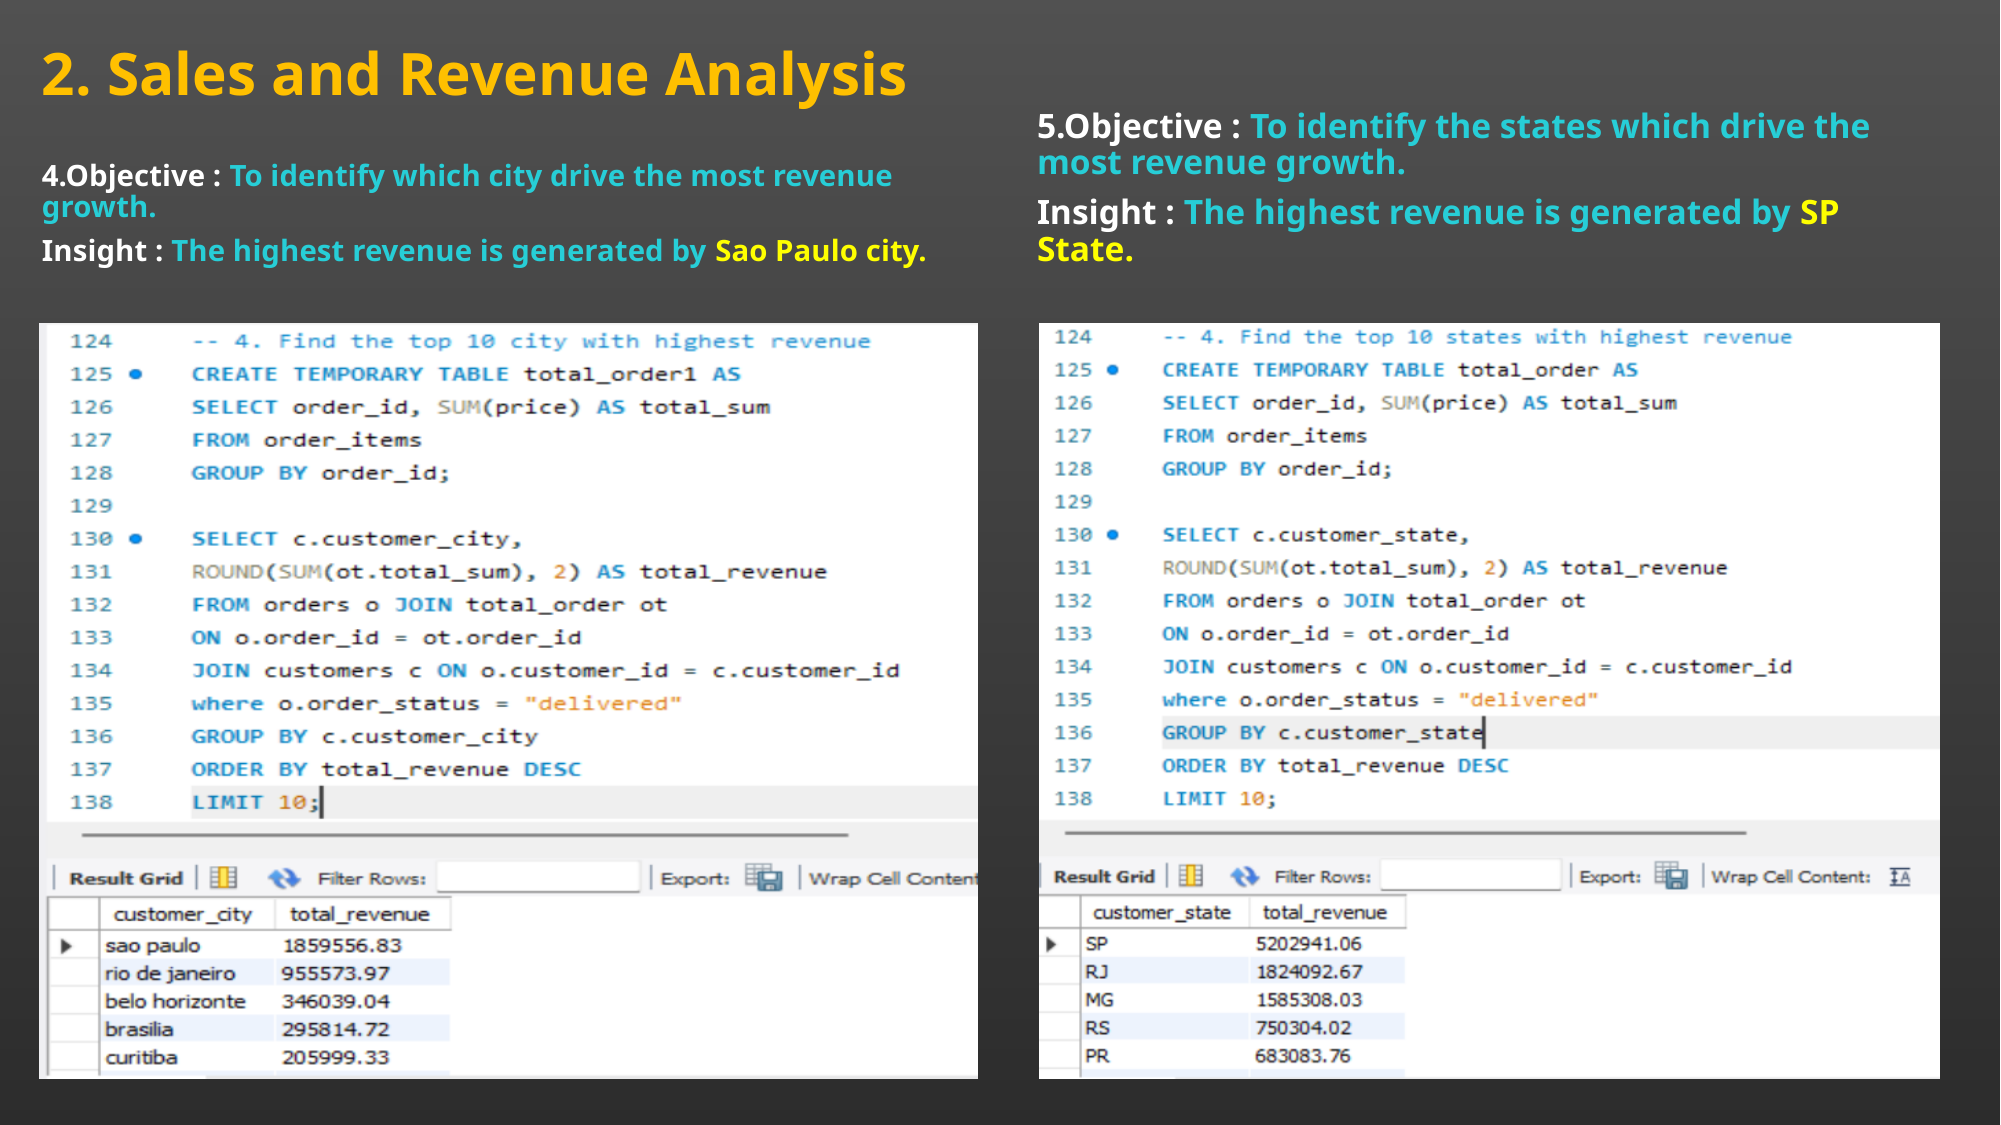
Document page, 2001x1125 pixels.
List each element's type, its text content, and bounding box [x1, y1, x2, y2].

title 2. Sales and Revenue Analysis [26, 12, 1006, 142]
list 5.Objective : To identify the states which drive the most revenue growth. Insight : The highest revenue is generated by SP State. [1022, 101, 1940, 276]
list 4.Objective : To identify which city drive the most revenue growth. Insight : The highest revenue is generated by Sao Paulo city. [26, 141, 978, 276]
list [1039, 323, 1940, 1079]
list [39, 323, 978, 1079]
